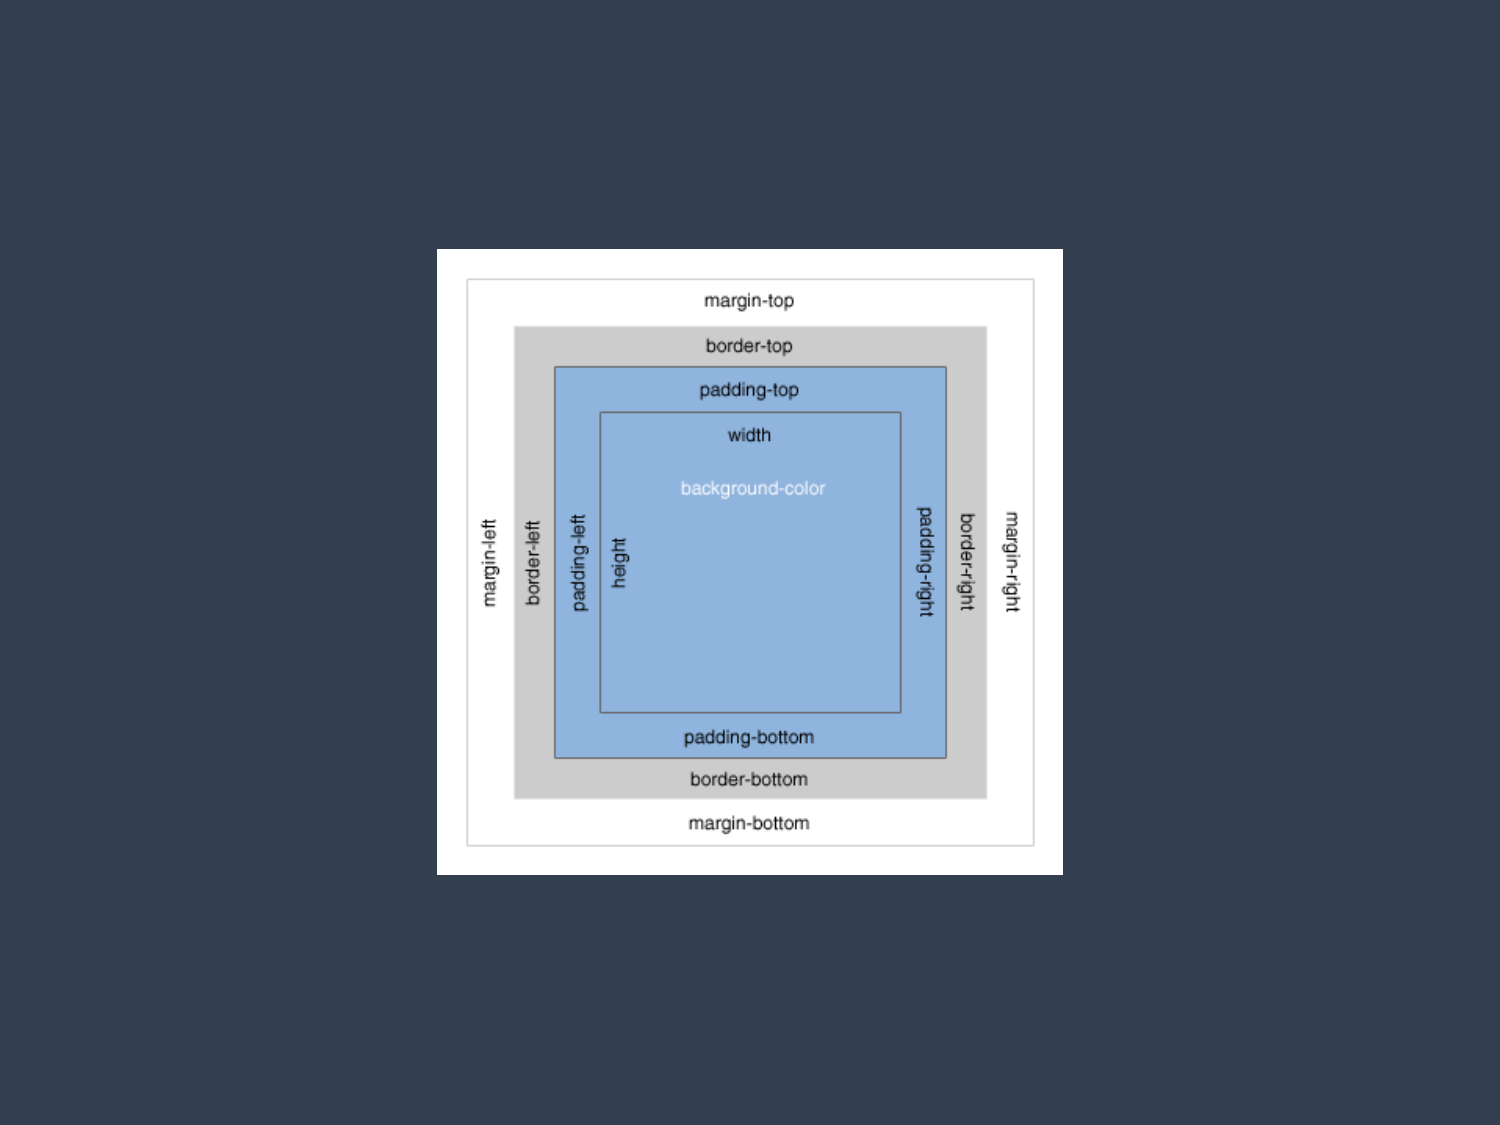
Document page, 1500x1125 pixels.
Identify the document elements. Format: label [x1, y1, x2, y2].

picture [437, 249, 1063, 875]
